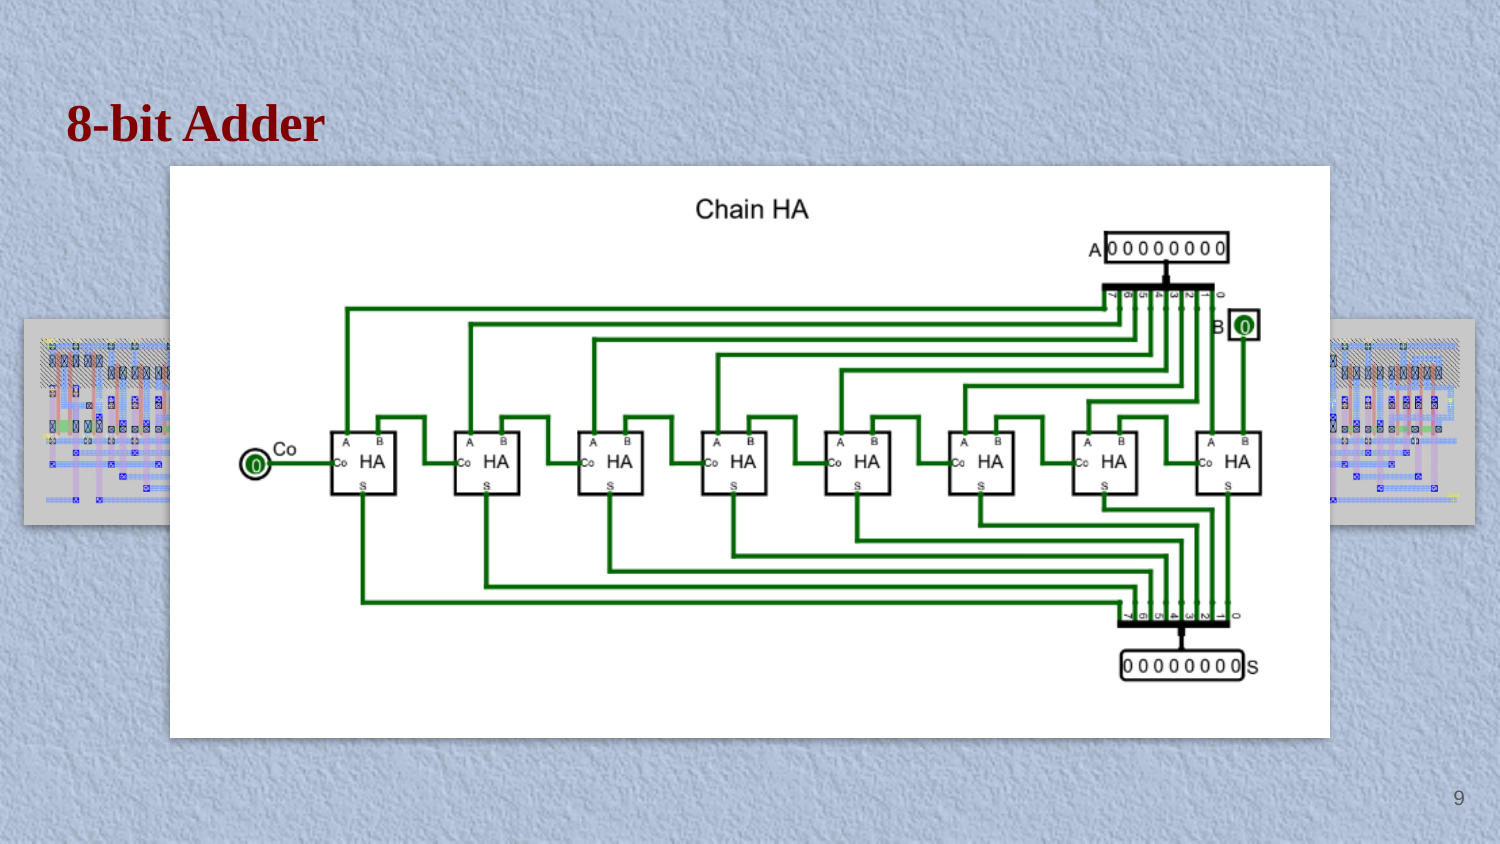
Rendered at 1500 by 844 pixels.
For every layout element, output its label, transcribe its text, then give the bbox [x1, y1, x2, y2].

picture [0, 0, 1500, 844]
slide_number ‹#› [1389, 764, 1480, 830]
title 8-bit Adder [51, 72, 1449, 167]
